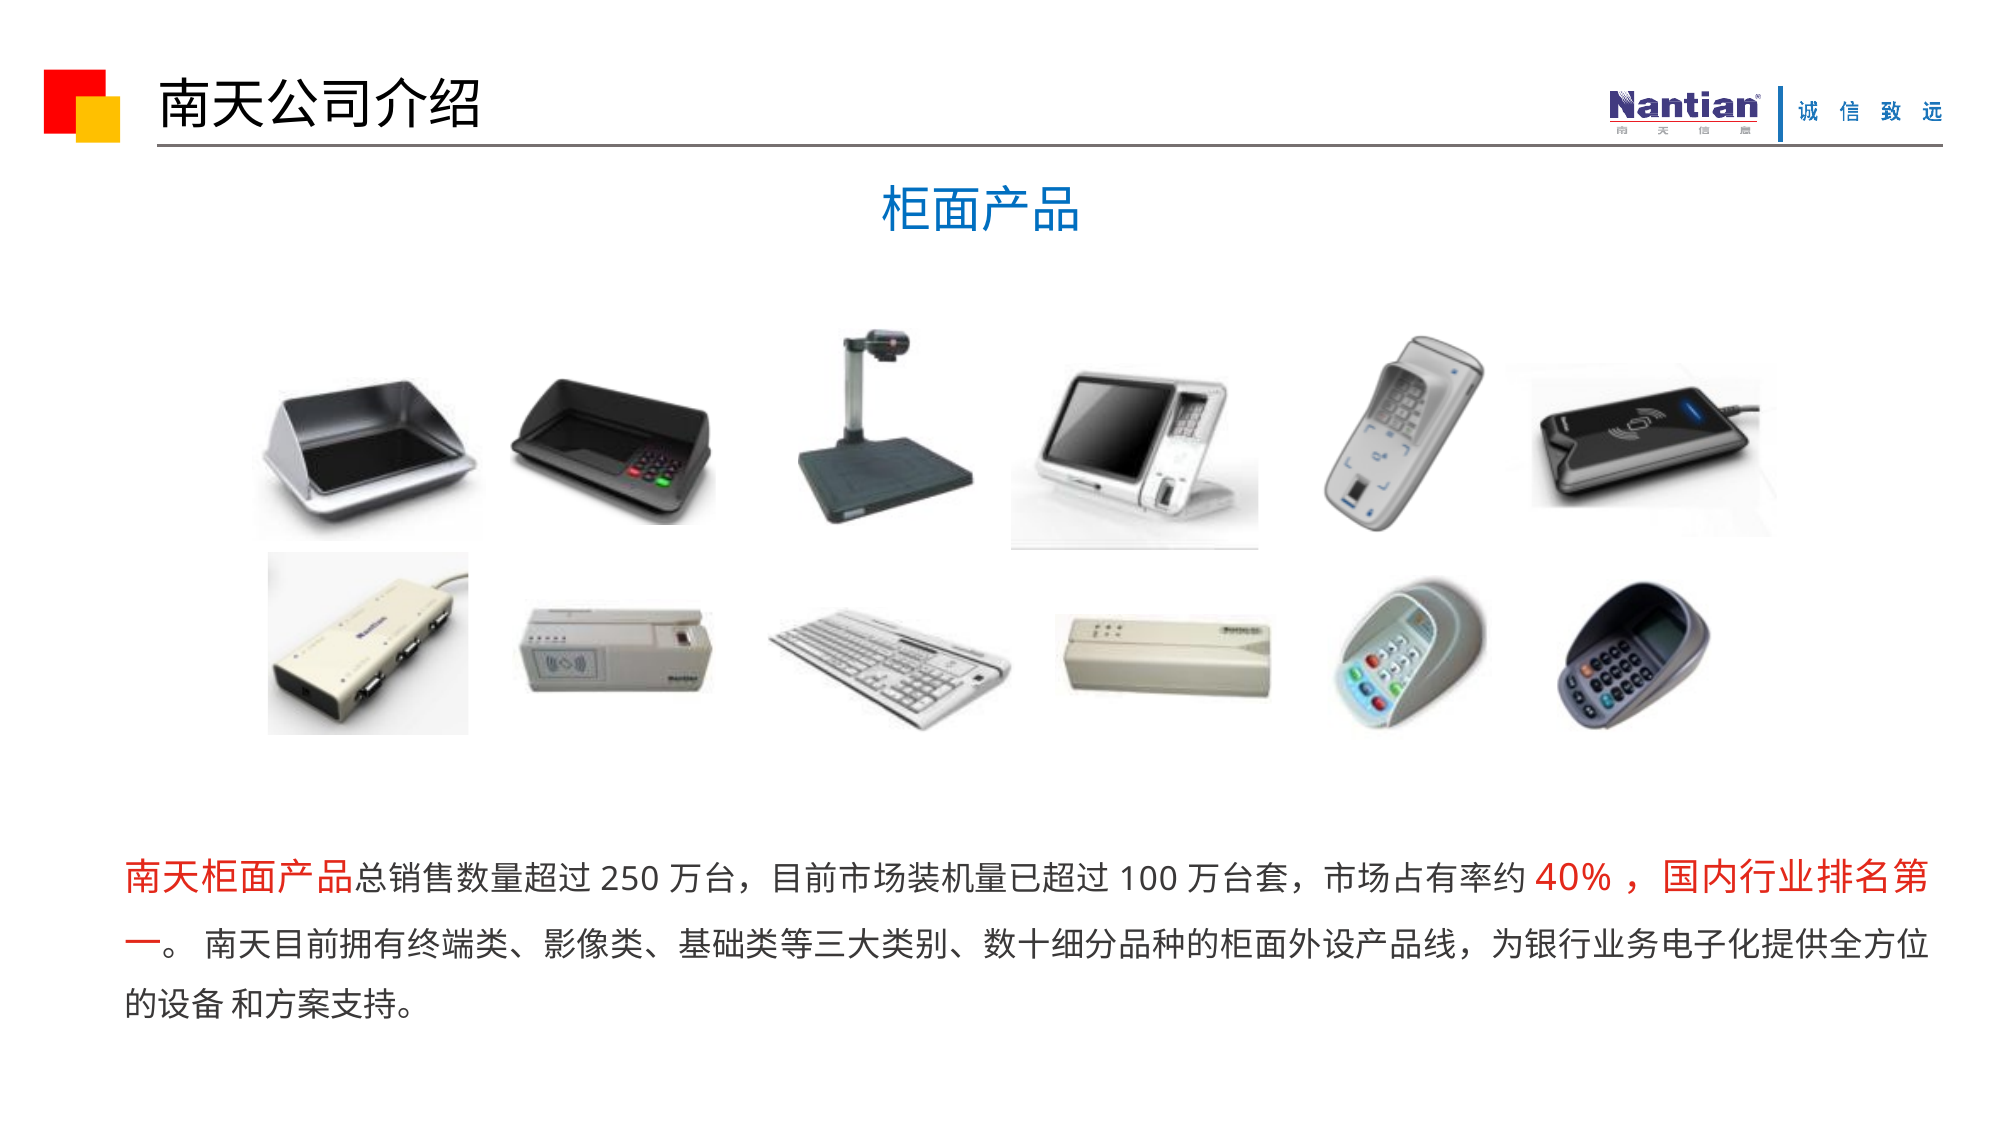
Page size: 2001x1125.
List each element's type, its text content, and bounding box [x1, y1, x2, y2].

text_box [1701, 91, 1709, 97]
text_box [1308, 323, 1498, 540]
text_box [767, 607, 1015, 733]
text_box [1798, 101, 1818, 121]
text_box [1658, 126, 1669, 135]
text_box [1661, 98, 1683, 118]
text_box [1684, 92, 1699, 118]
text_box [512, 599, 716, 704]
text_box 南天柜面产品总销售数量超过250万台，目前市场装机量已超过100万台套，市场占有率约40%，国内行业排名第一。 南天目前拥有终端类、影像类、基础类等三大类别、数十细分品种的柜面外设产品线，为银行业务电子化提供全方位的设备 和方案支持。 [122, 827, 1931, 1024]
text_box [1881, 101, 1901, 121]
text_box [1922, 101, 1942, 121]
text_box [1011, 363, 1259, 550]
text_box [1740, 126, 1751, 134]
title 南天公司介绍 [155, 67, 485, 258]
text_box [1327, 575, 1492, 740]
text_box [1556, 579, 1712, 733]
text_box [1712, 98, 1735, 118]
text_box [1698, 126, 1710, 135]
text_box [1616, 126, 1628, 134]
text_box [1610, 91, 1635, 118]
text_box [798, 328, 978, 526]
text_box [75, 96, 121, 143]
text_box [252, 377, 486, 541]
text_box [1055, 614, 1277, 704]
text_box [1505, 363, 1777, 537]
text_box 柜面产品 [879, 174, 1084, 237]
text_box [509, 378, 716, 525]
text_box [267, 552, 469, 735]
text_box [1839, 101, 1859, 121]
text_box [43, 69, 106, 134]
text_box [1737, 98, 1758, 118]
text_box [1637, 98, 1659, 118]
